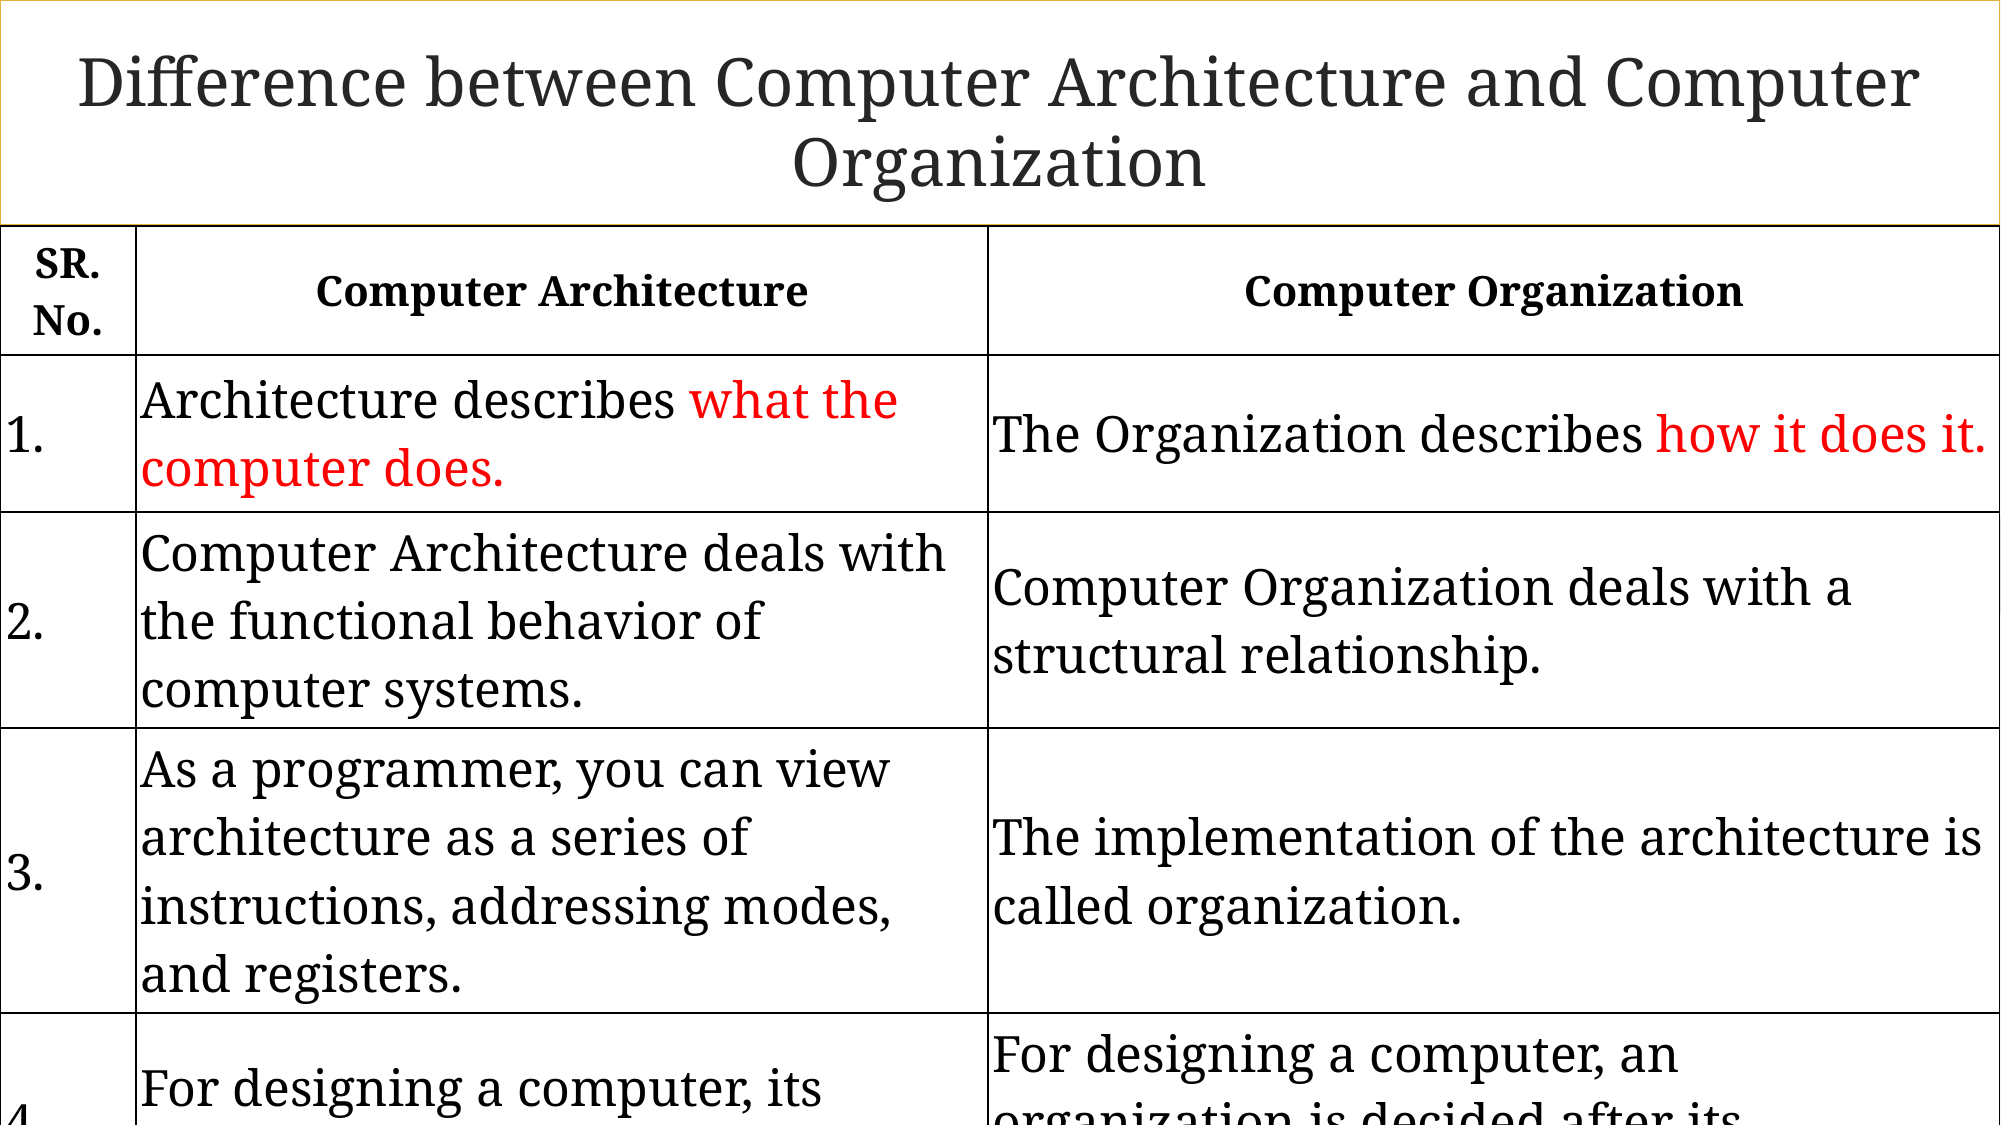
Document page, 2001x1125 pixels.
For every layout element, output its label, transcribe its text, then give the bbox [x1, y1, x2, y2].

table_cell 3. [1, 729, 135, 1012]
table_cell 4. [1, 1014, 135, 1125]
table_cell The implementation of the architecture is called organization. [989, 729, 1999, 1012]
title Difference between Computer Architecture and Computer Organization [0, 12, 2000, 225]
table_cell 2. [1, 513, 135, 727]
table_cell For designing a computer, an organization is decided after its architecture. [989, 1014, 1999, 1125]
table_cell The Organization describes how it does it. [989, 356, 1999, 511]
table_cell For designing a computer, its architecture is fixed first. [137, 1014, 987, 1125]
table_header Computer Architecture [137, 227, 987, 354]
table_header SR. No. [1, 227, 135, 354]
table_cell Computer Architecture deals with the functional behavior of computer systems. [137, 513, 987, 727]
table_cell Computer Organization deals with a structural relationship. [989, 513, 1999, 727]
text_box [0, 0, 2000, 12]
table_cell As a programmer, you can view architecture as a series of instructions, addressing modes, and registers. [137, 729, 987, 1012]
table_header Computer Organization [989, 227, 1999, 354]
table_cell Architecture describes what the computer does. [137, 356, 987, 511]
table_cell 1. [1, 356, 135, 511]
